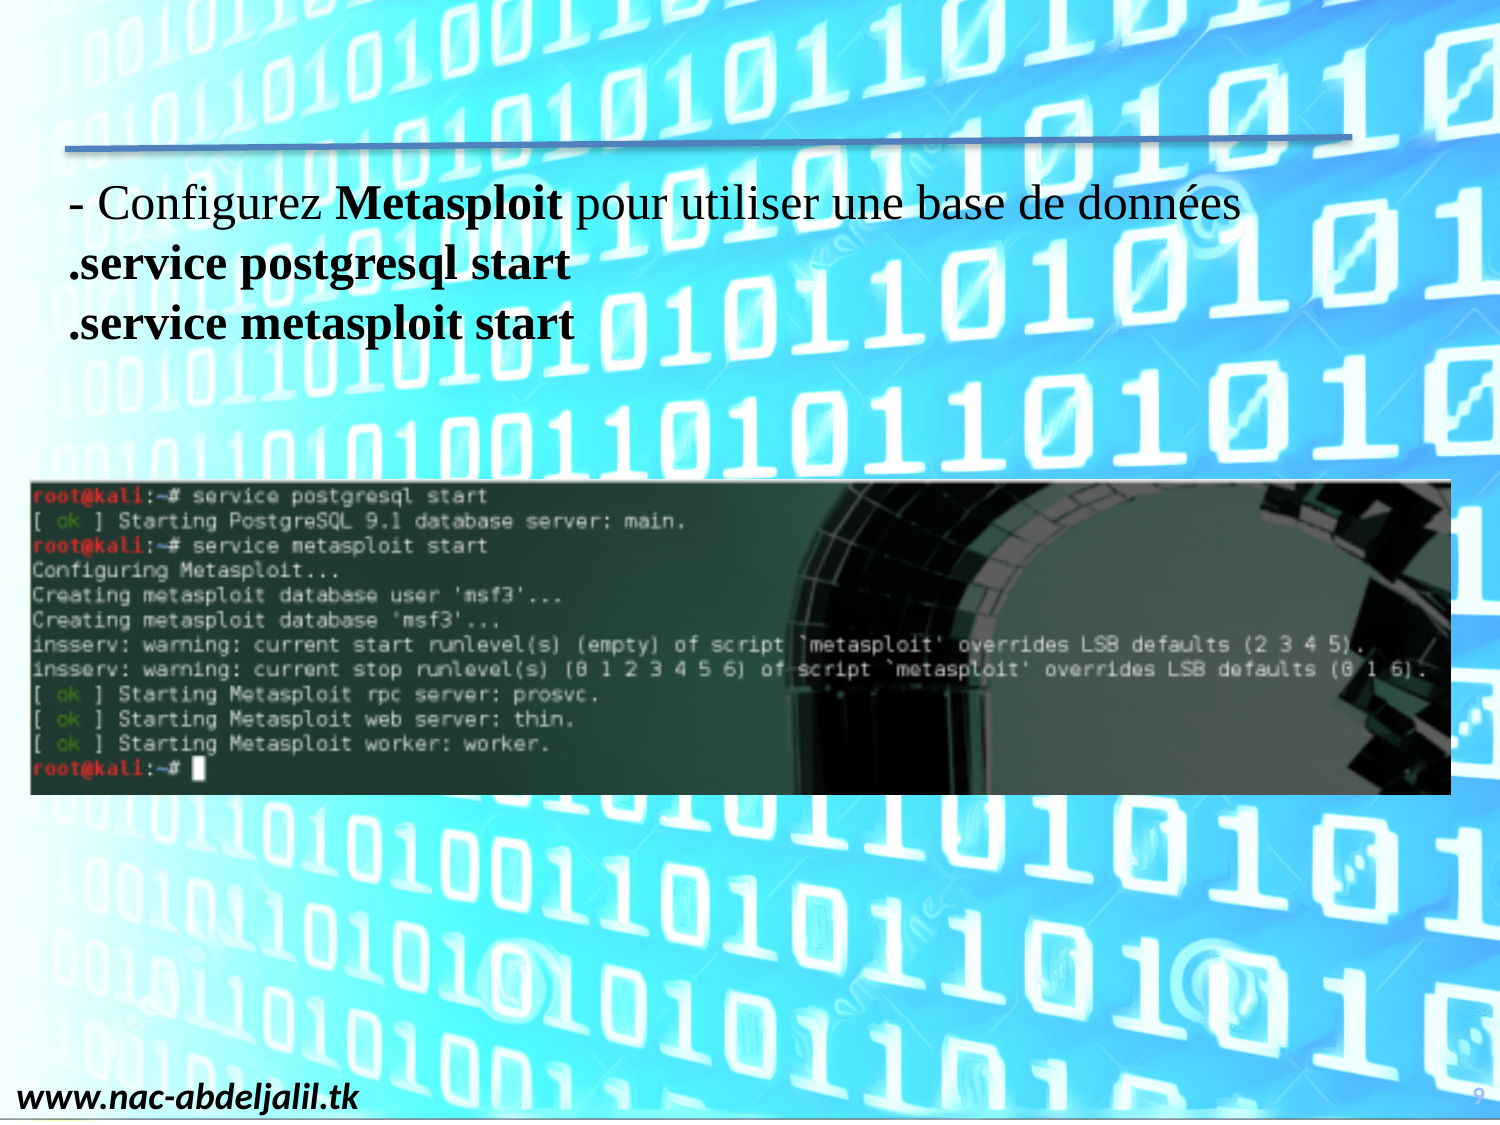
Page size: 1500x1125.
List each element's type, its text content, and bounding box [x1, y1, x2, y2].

slide_number 9 [1149, 1065, 1500, 1125]
picture [0, 0, 1500, 1125]
text_box - Configurez Metasploit pour utiliser une base de données .service postgresql start .service metasploit start [53, 161, 1500, 357]
